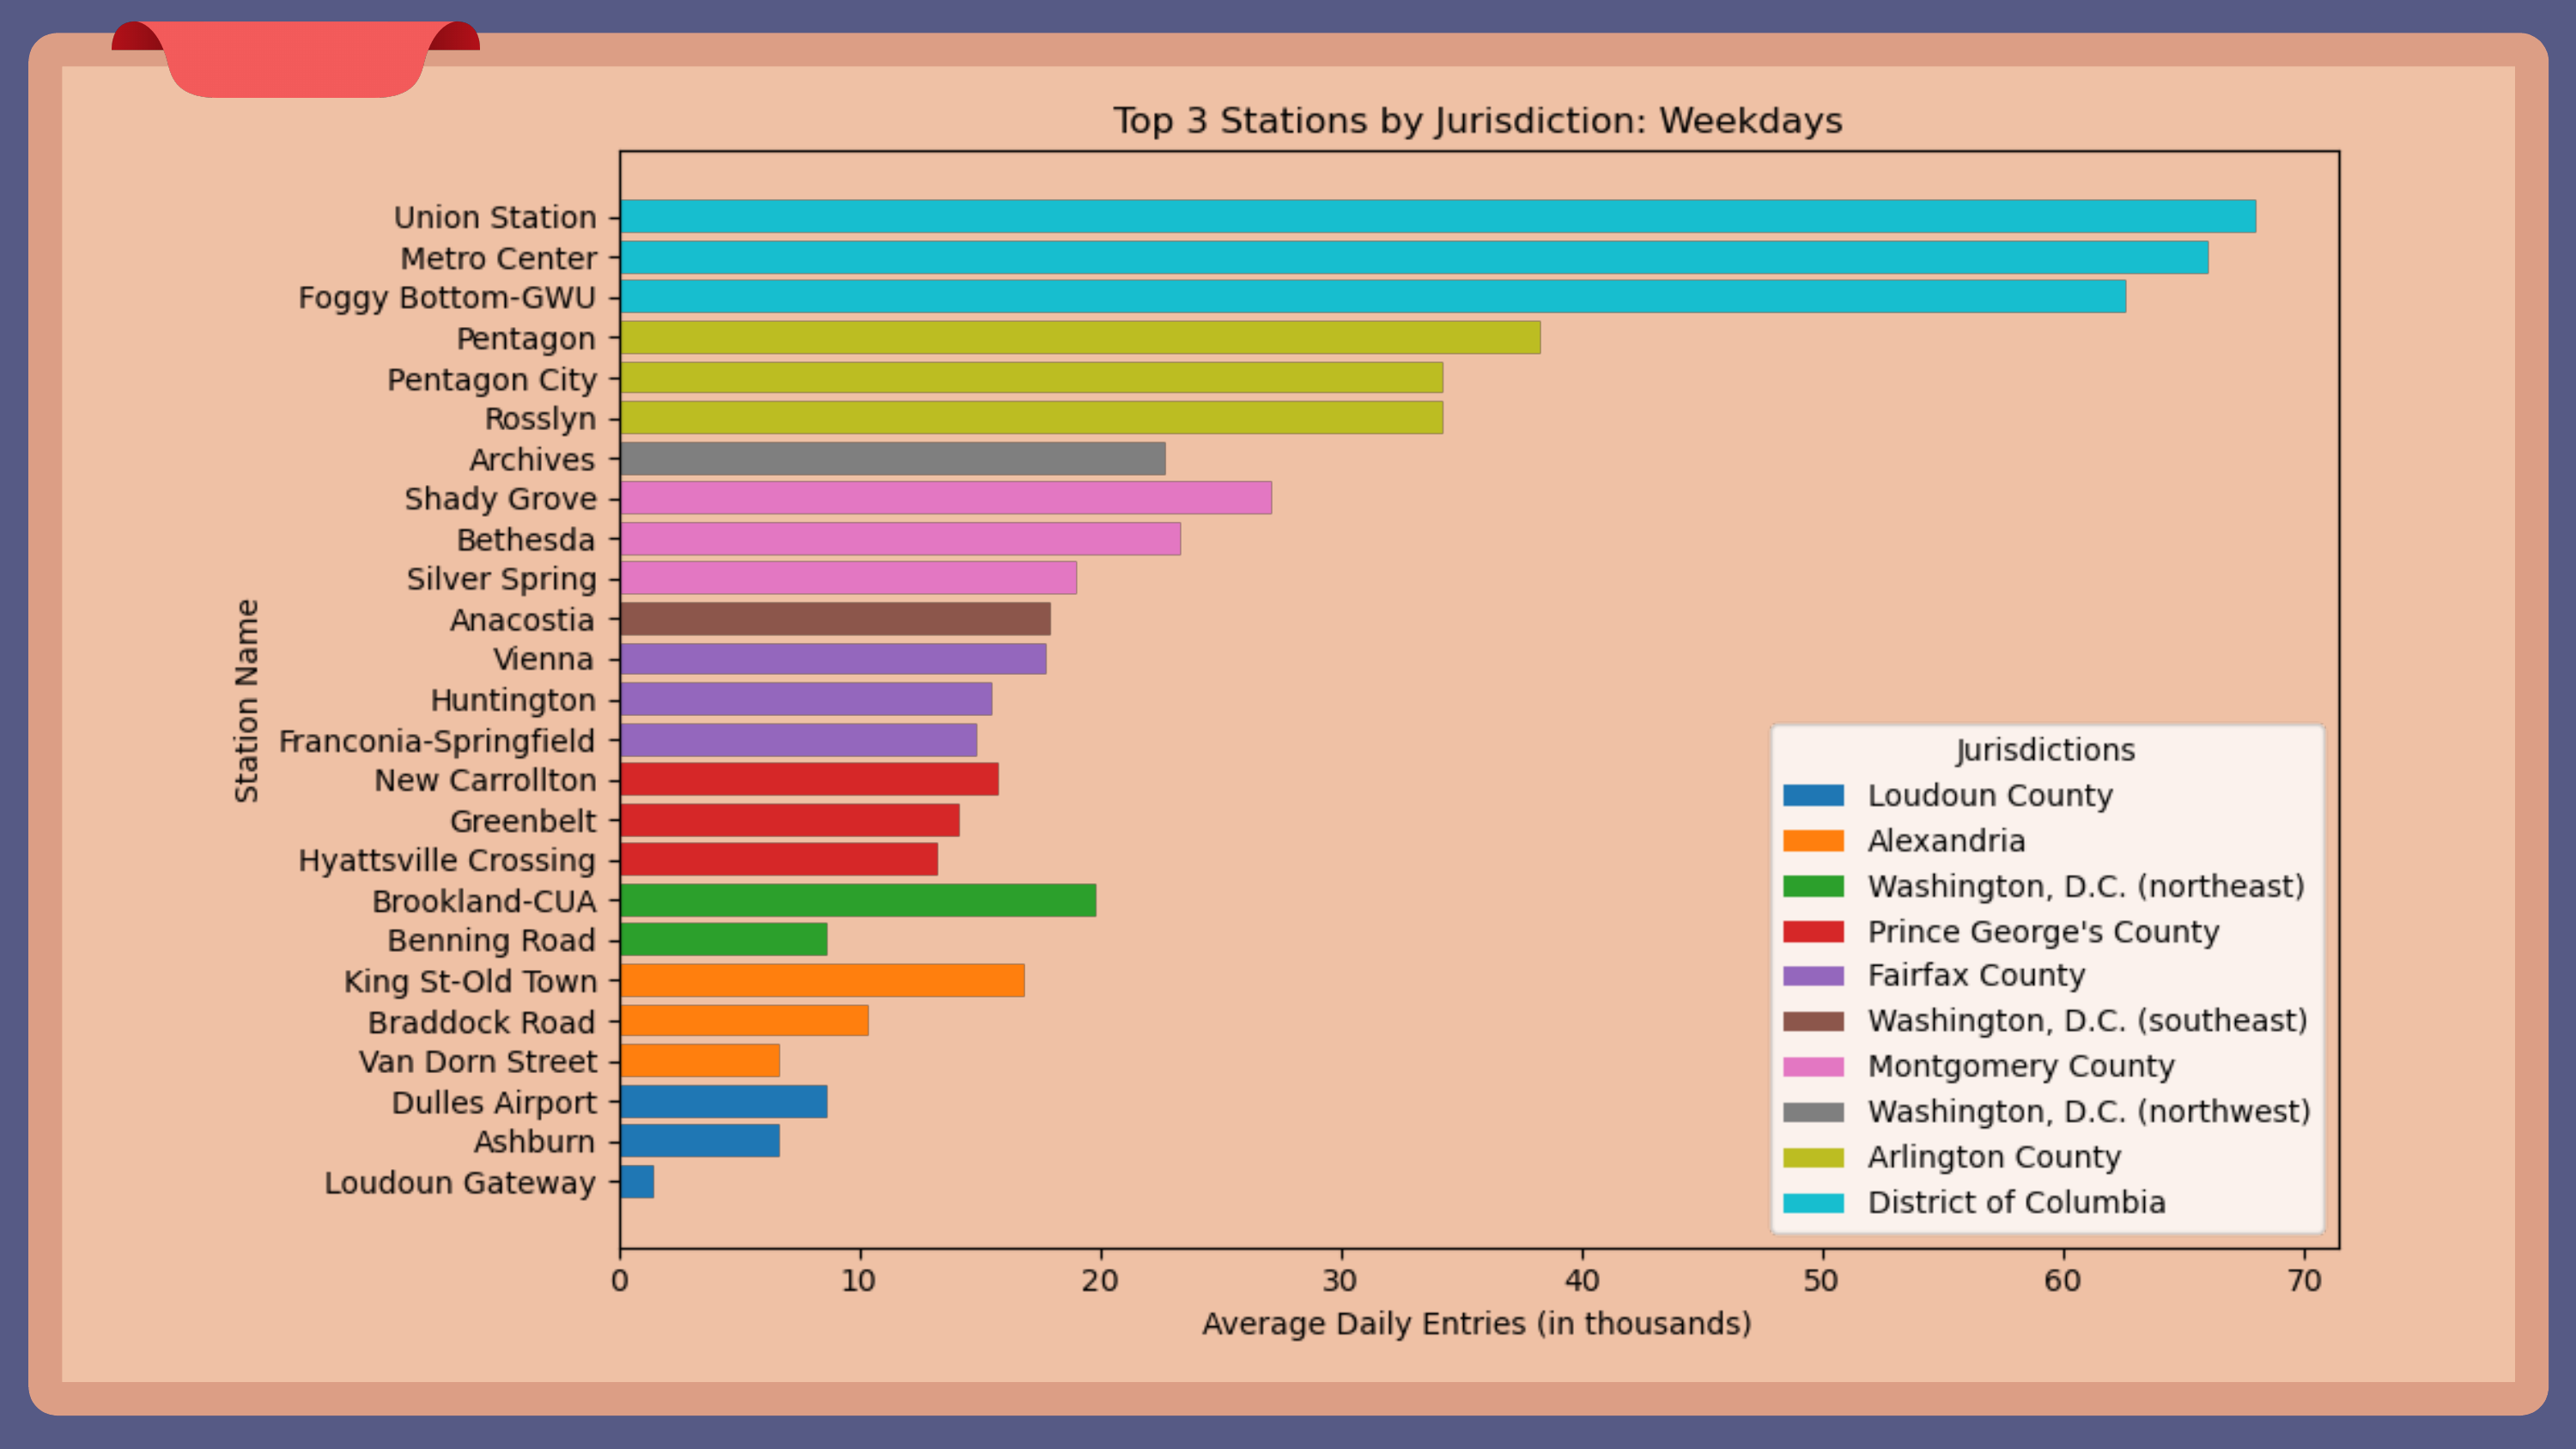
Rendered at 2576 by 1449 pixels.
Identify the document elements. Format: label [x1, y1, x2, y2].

text_box [112, 19, 480, 46]
text_box [45, 49, 2532, 1399]
